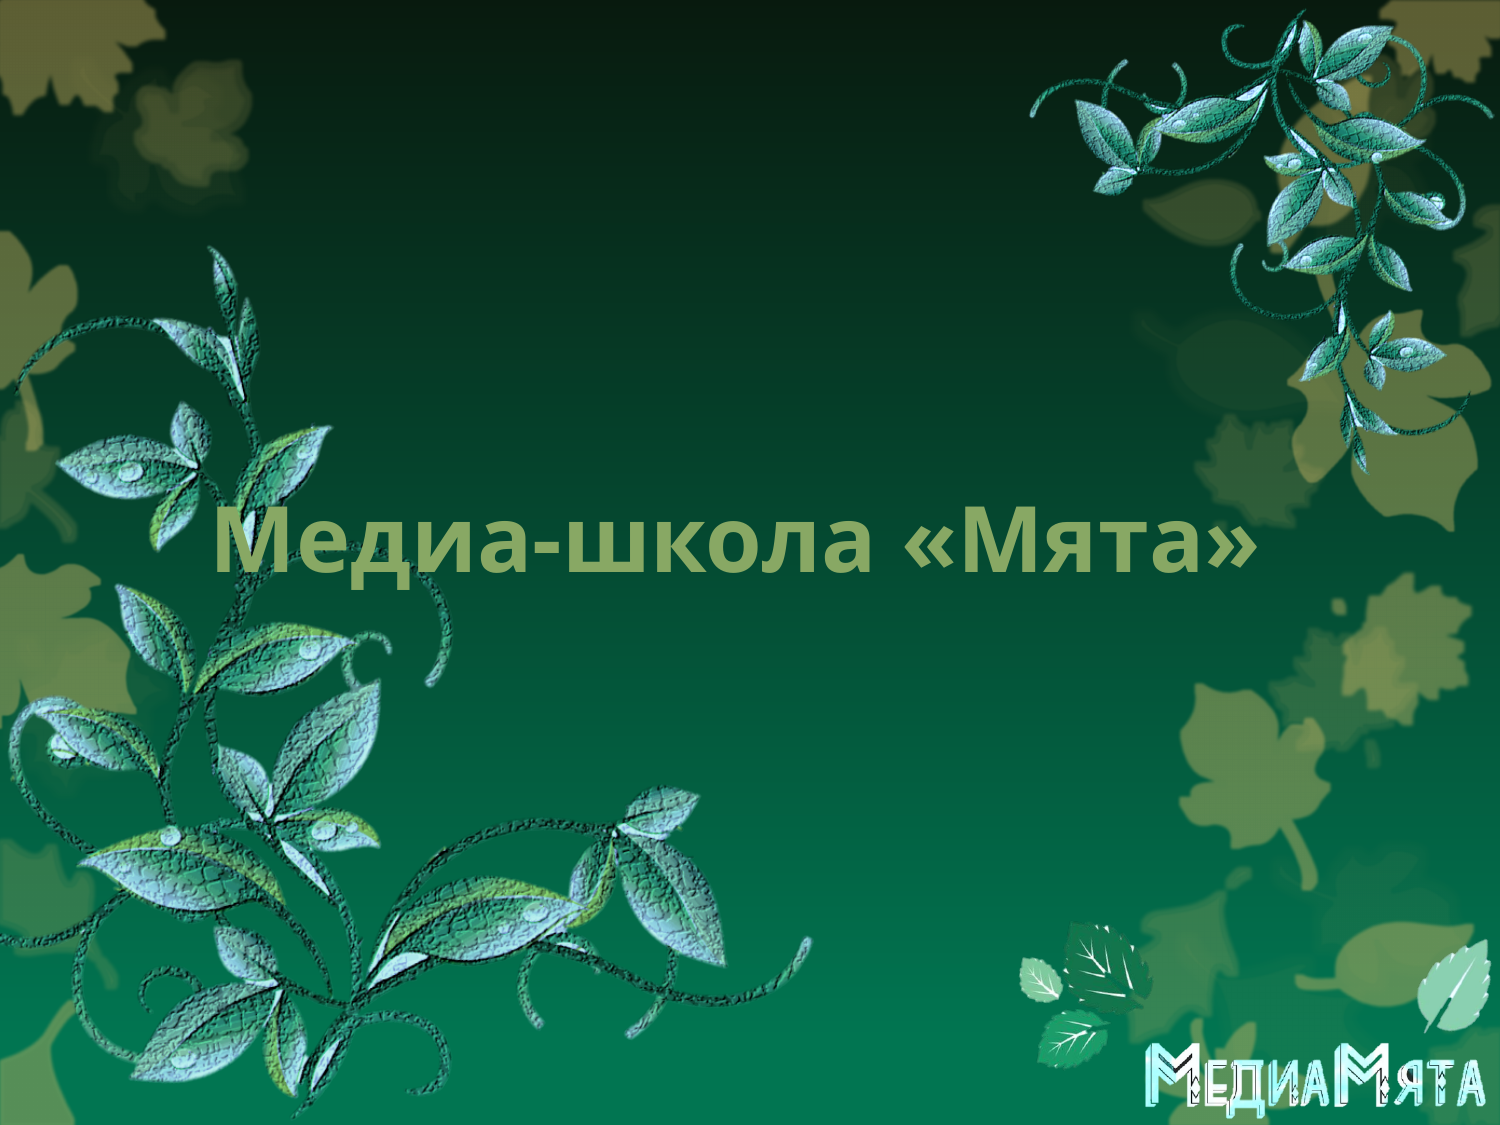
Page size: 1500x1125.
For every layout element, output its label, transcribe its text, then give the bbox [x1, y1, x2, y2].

title Медиа-школа «Мята» [754, 314, 1410, 598]
picture [919, 829, 1500, 1125]
picture [0, 103, 846, 1125]
picture [1010, 0, 1500, 561]
